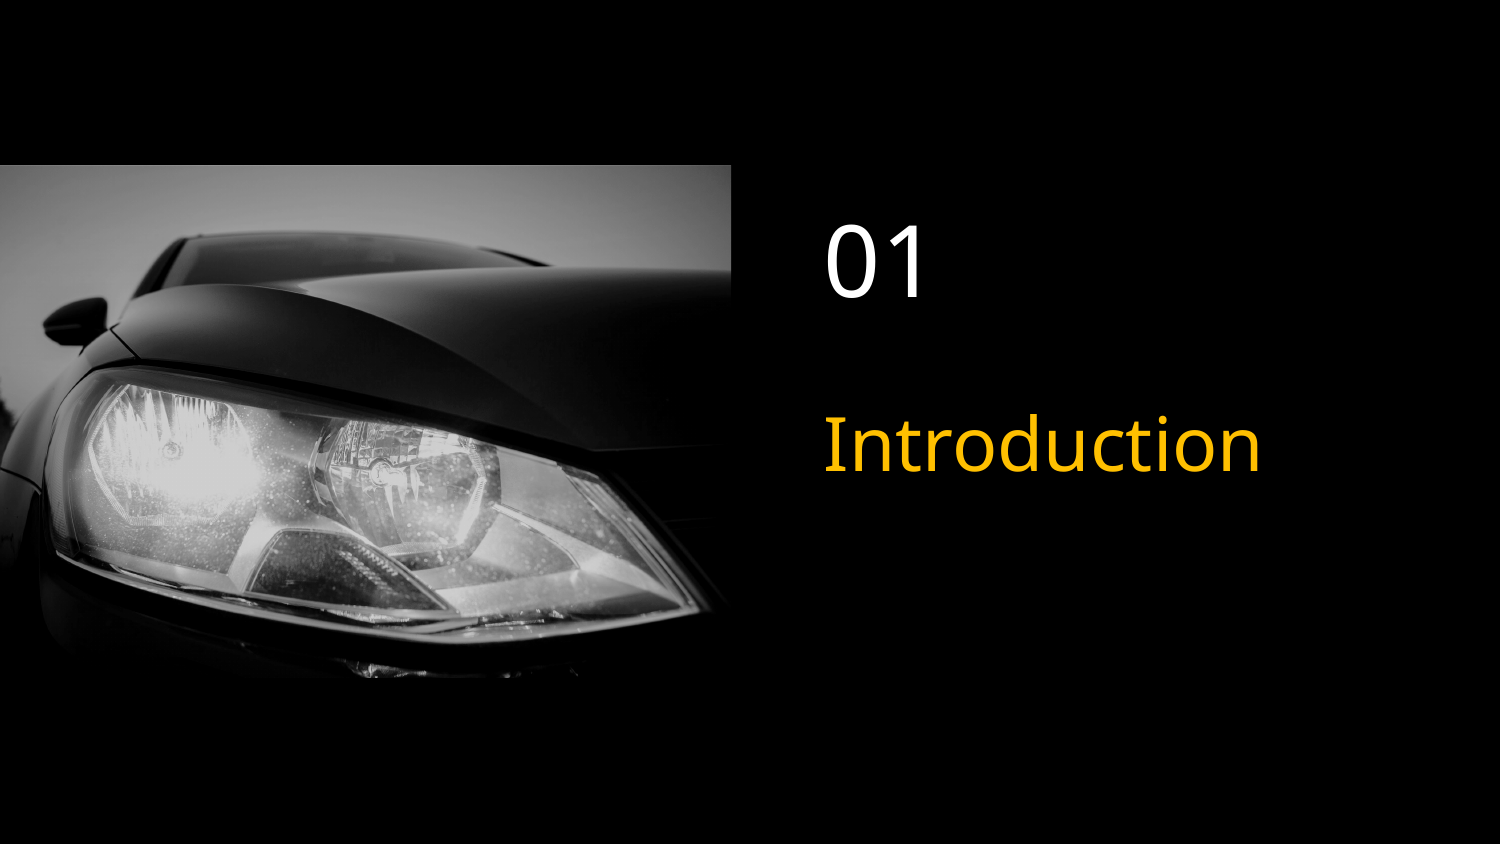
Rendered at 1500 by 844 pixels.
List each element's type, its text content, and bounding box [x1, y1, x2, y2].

picture [0, 165, 732, 679]
title Introduction [808, 372, 1484, 511]
title 01 [808, 176, 1358, 333]
